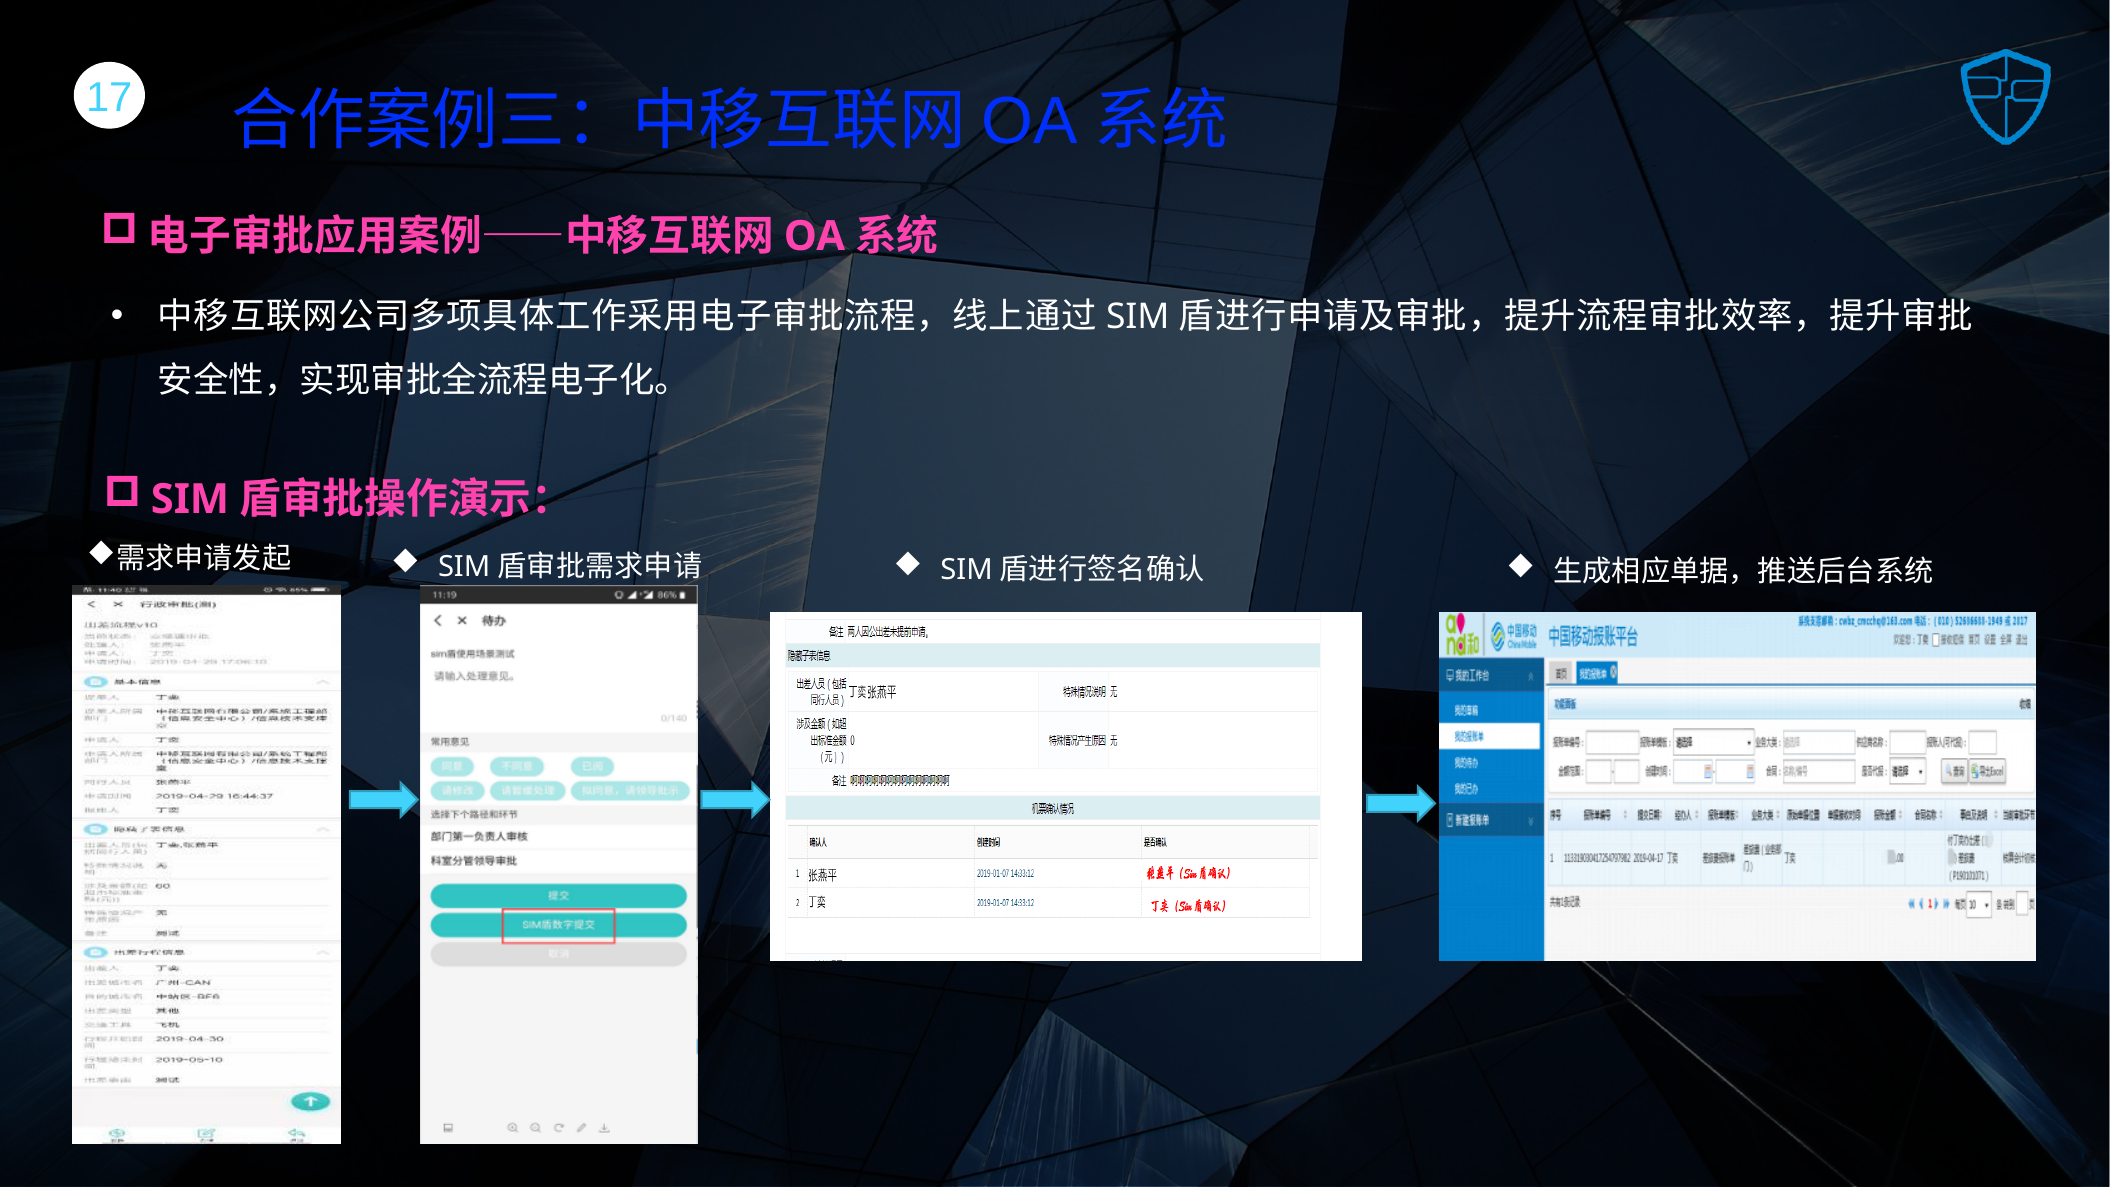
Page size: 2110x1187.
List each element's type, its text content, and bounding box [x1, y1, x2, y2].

text_box SIM盾审批需求申请 [376, 522, 791, 585]
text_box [73, 43, 179, 188]
text_box SIM盾审批操作演示： [89, 454, 669, 530]
text_box 合作案例三：中移互联网OA系统 [216, 69, 1470, 165]
text_box 中移互联网公司多项具体工作采用电子审批流程，线上通过SIM盾进行申请及审批，提升流程审批效率，提升审批安全性，实现审批全流程电子化。 [96, 264, 1988, 407]
text_box 需求申请发起 [72, 531, 330, 582]
picture [0, 0, 2110, 1187]
text_box 生成相应单据，推送后台系统 [1491, 527, 1980, 585]
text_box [72, 585, 2036, 1144]
text_box 电子审批应用案例——中移互联网OA系统 [86, 191, 1172, 267]
text_box SIM盾进行签名确认 [878, 525, 1256, 585]
